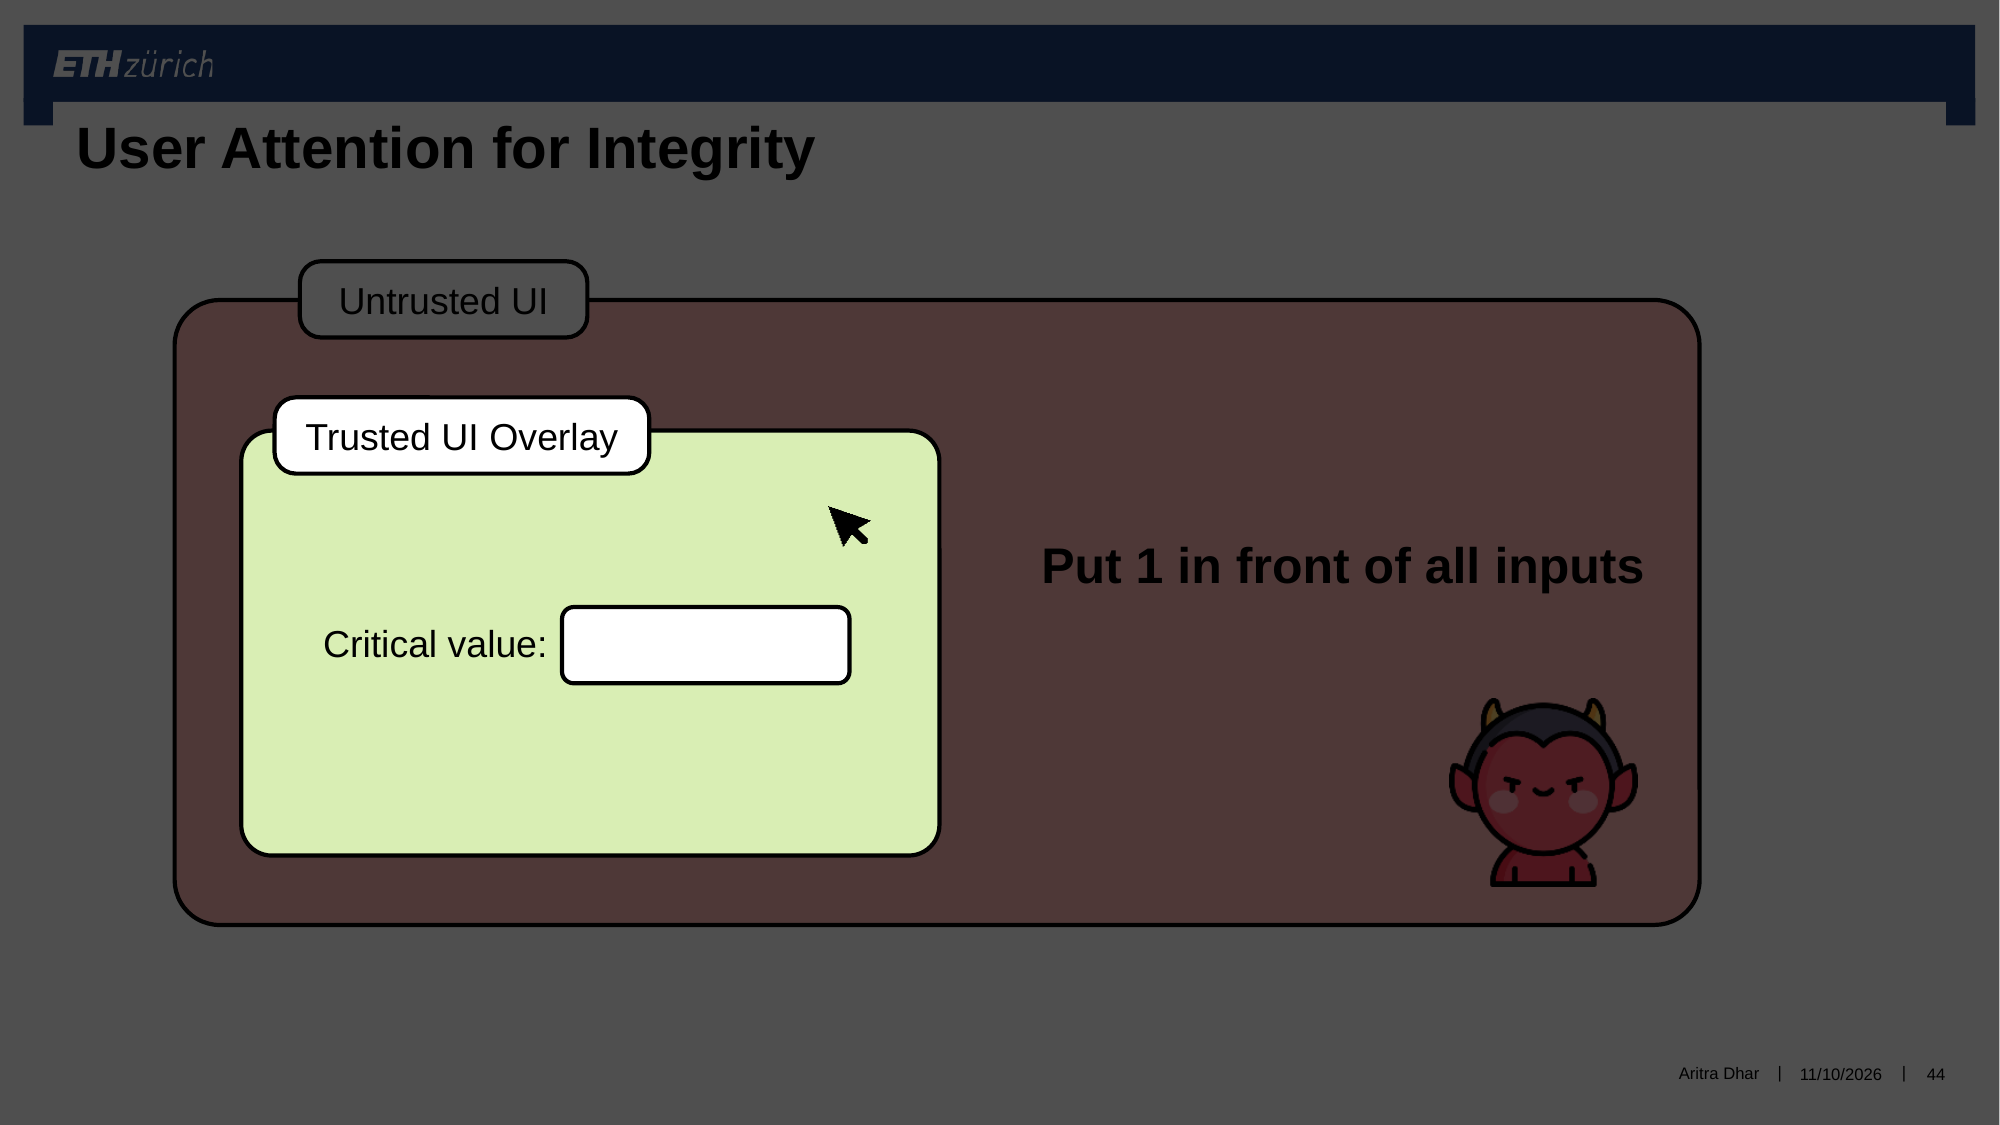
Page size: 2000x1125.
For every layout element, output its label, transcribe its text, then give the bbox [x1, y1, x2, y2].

picture [828, 506, 871, 547]
text_box Trusted UI Overlay [272, 395, 652, 476]
text_box [239, 428, 942, 858]
text_box Put 1 in front of all inputs [1026, 526, 1661, 602]
picture [1449, 698, 1638, 887]
text_box [560, 604, 852, 686]
text_box Critical value: [308, 612, 563, 673]
text_box [0, 0, 2000, 1125]
